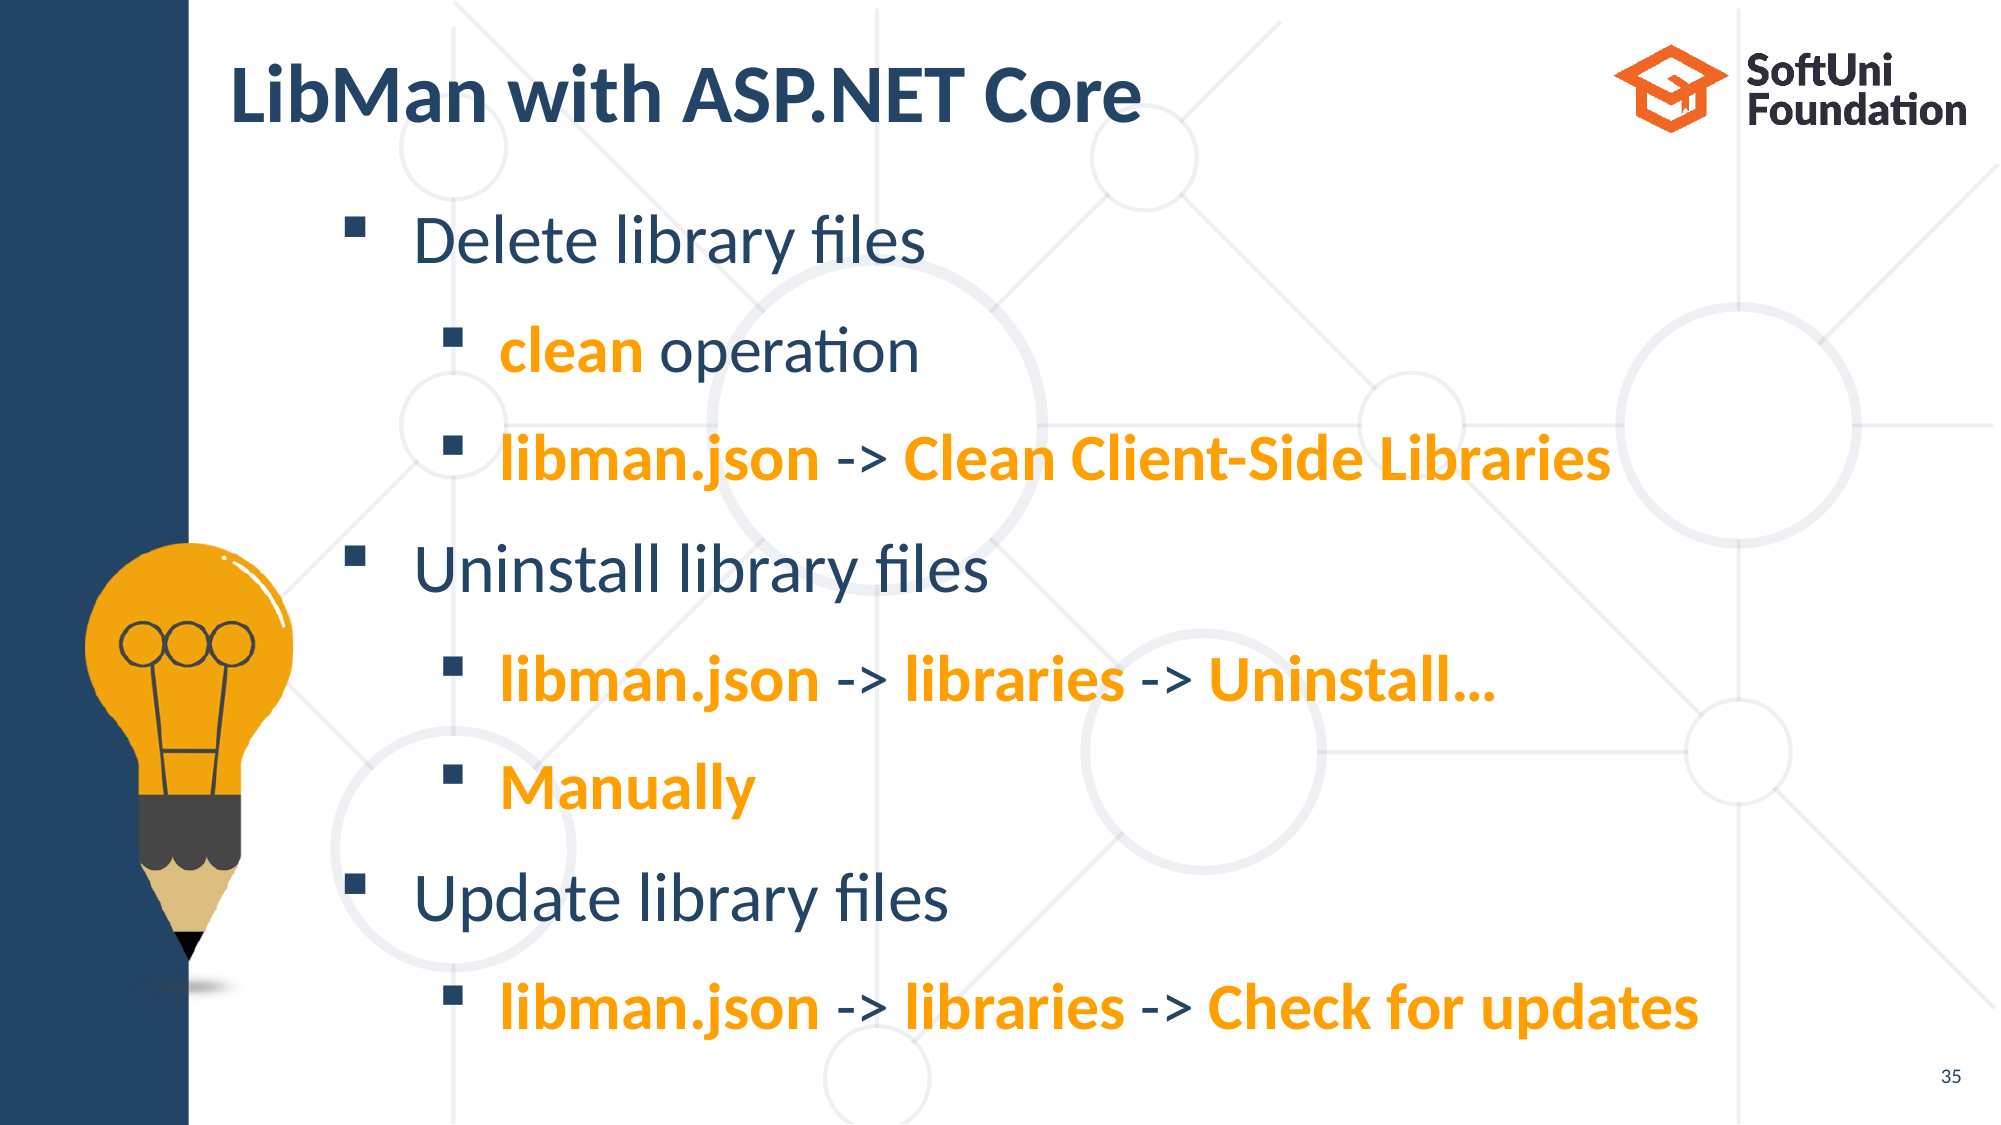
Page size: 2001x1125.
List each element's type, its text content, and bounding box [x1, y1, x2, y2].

slide_number 35 [1897, 1049, 1968, 1101]
title LibMan with ASP.NET Core [212, 16, 1591, 162]
list Delete library files clean operation libman.json -> Clean Client-Side Libraries Uninstall library files libman.json -> libraries -> Uninstall… Manually Update library files libman.json -> libraries -> Check for updates [321, 183, 1968, 1050]
picture [85, 543, 293, 1003]
picture [1613, 44, 1966, 133]
